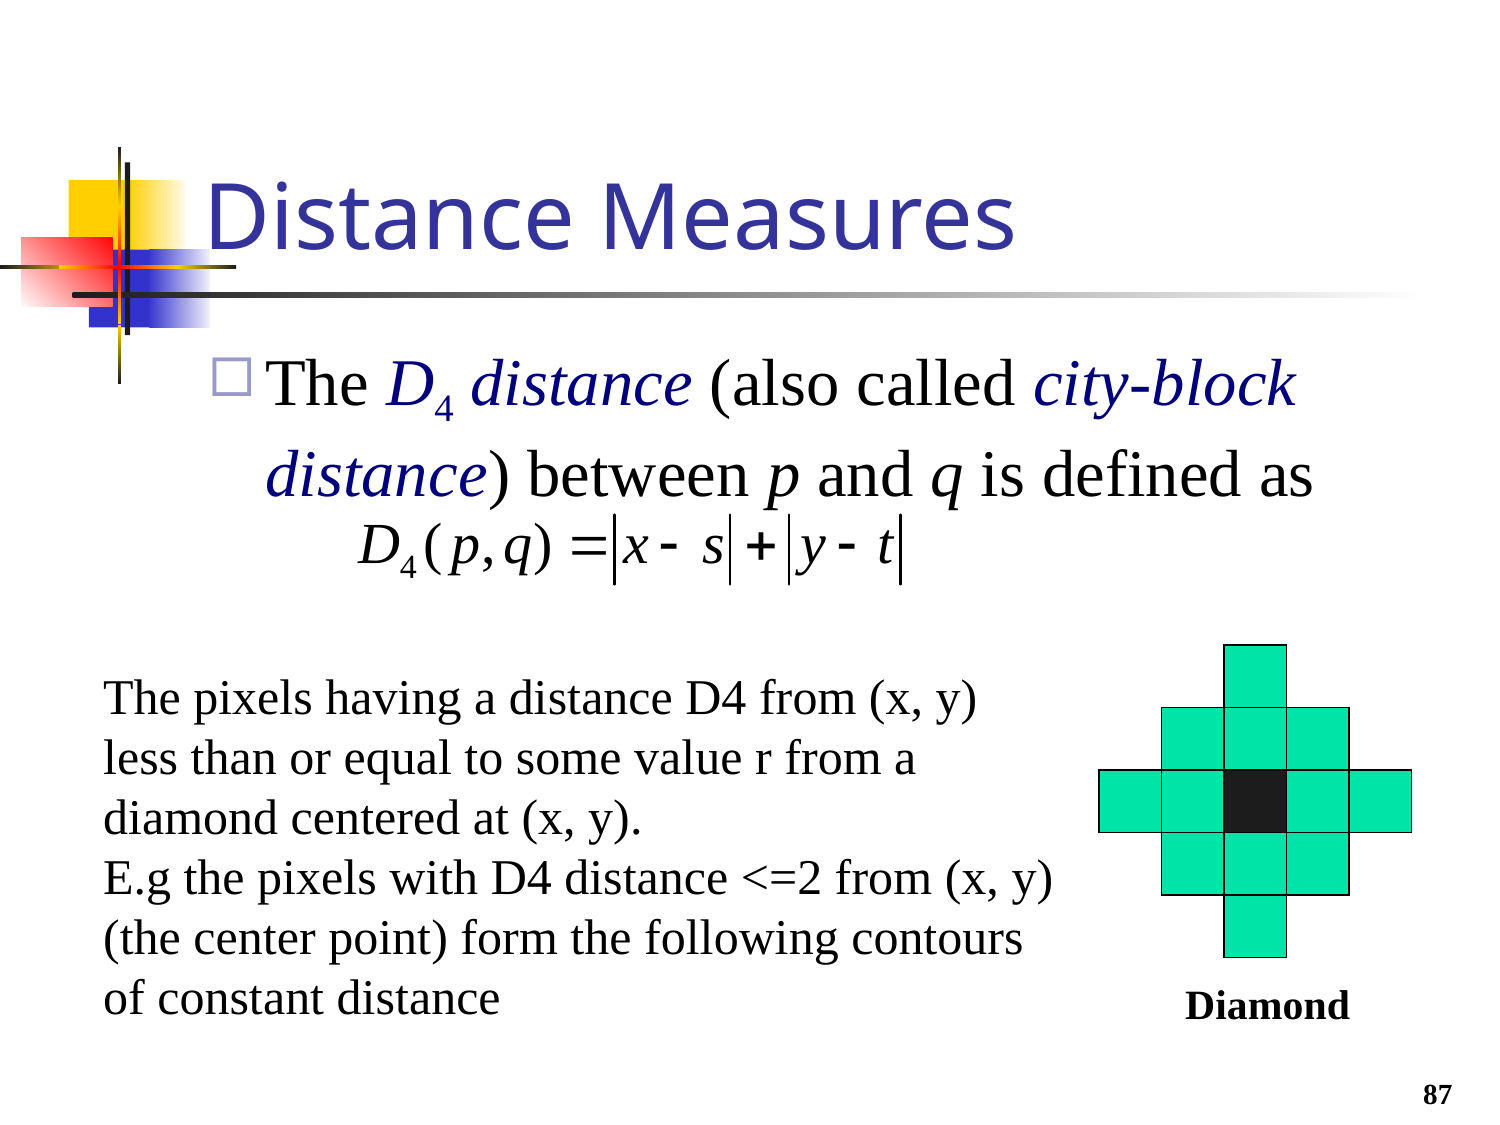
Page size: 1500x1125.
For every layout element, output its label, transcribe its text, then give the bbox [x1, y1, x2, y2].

text_box The pixels having a distance D4 from (x, y) less than or equal to some value r from a diamond centered at (x, y). E.g the pixels with D4 distance <=2 from (x, y) (the center point) form the following contours of constant distance [88, 656, 1069, 1032]
list The D4 distance (also called city-block distance) between p and q is defined as [193, 330, 1470, 1007]
slide_number 87 [1154, 1042, 1468, 1118]
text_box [1098, 644, 1412, 958]
title Distance Measures [188, 34, 1468, 276]
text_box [347, 500, 916, 599]
text_box Diamond [1170, 970, 1366, 1035]
